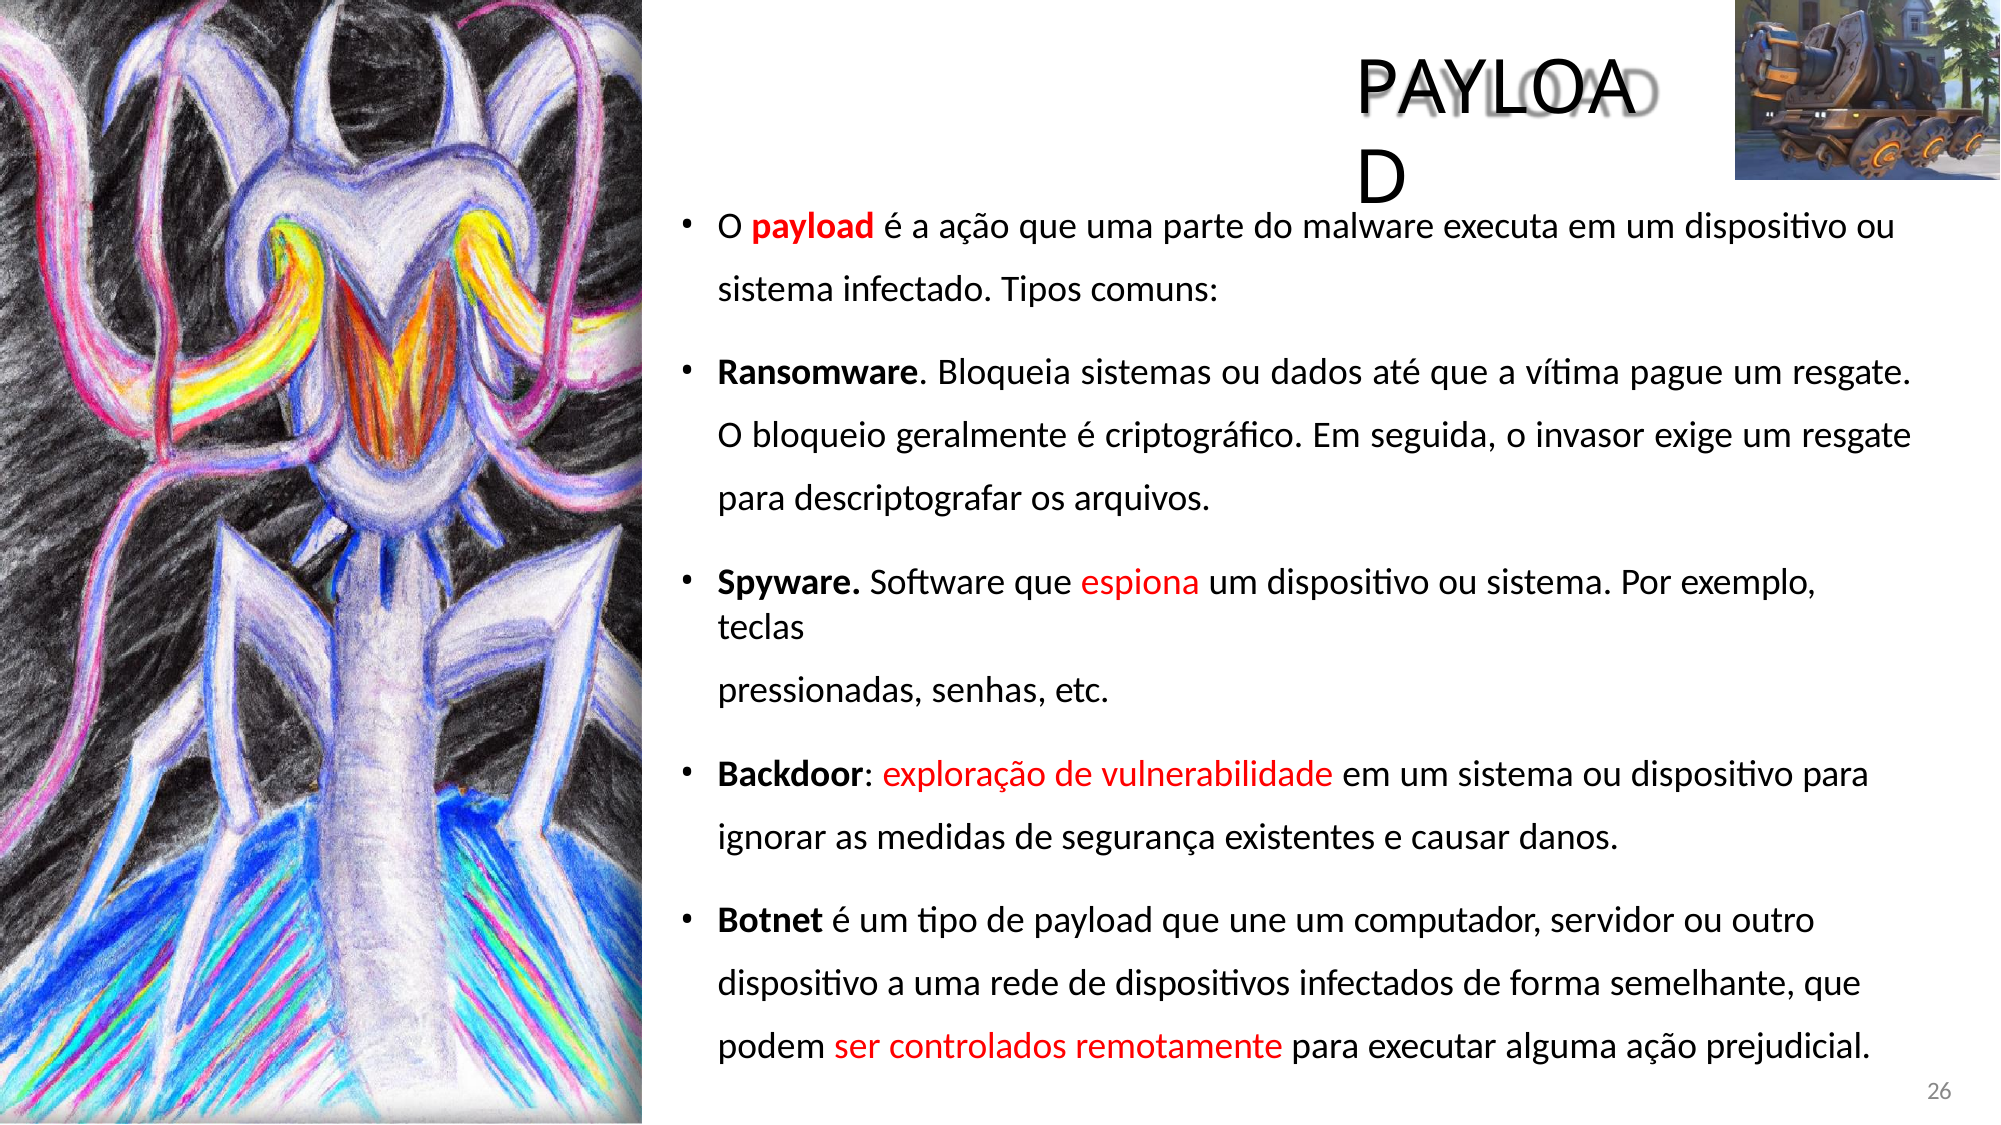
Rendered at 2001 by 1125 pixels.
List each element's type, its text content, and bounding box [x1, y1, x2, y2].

title PAYLOAD [1352, 36, 1661, 180]
slide_number 26 [1920, 1078, 1961, 1125]
text_box O payload é a ação que uma parte do malware executa em um dispositivo ou sistema infectado. Tipos comuns: Ransomware. Bloqueia sistemas ou dados até que a vítima pague um resgate. O bloqueio geralmente é criptográfico. Em seguida, o invasor exige um resgate para descriptografar os arquivos. Spyware. Software que espiona um dispositivo ou sistema. Por exemplo, teclas pressionadas, senhas, etc. Backdoor: exploração de vulnerabilidade em um sistema ou dispositivo para ignorar as medidas de segurança existentes e causar danos. Botnet é um tipo de payload que une um computador, servidor ou outro dispositivo a uma rede de dispositivos infectados de forma semelhante, que podem ser controlados remotamente para executar alguma ação prejudicial. [678, 180, 1919, 1067]
picture [1735, 0, 2000, 180]
picture [1360, 64, 1661, 120]
picture [0, 0, 642, 1124]
